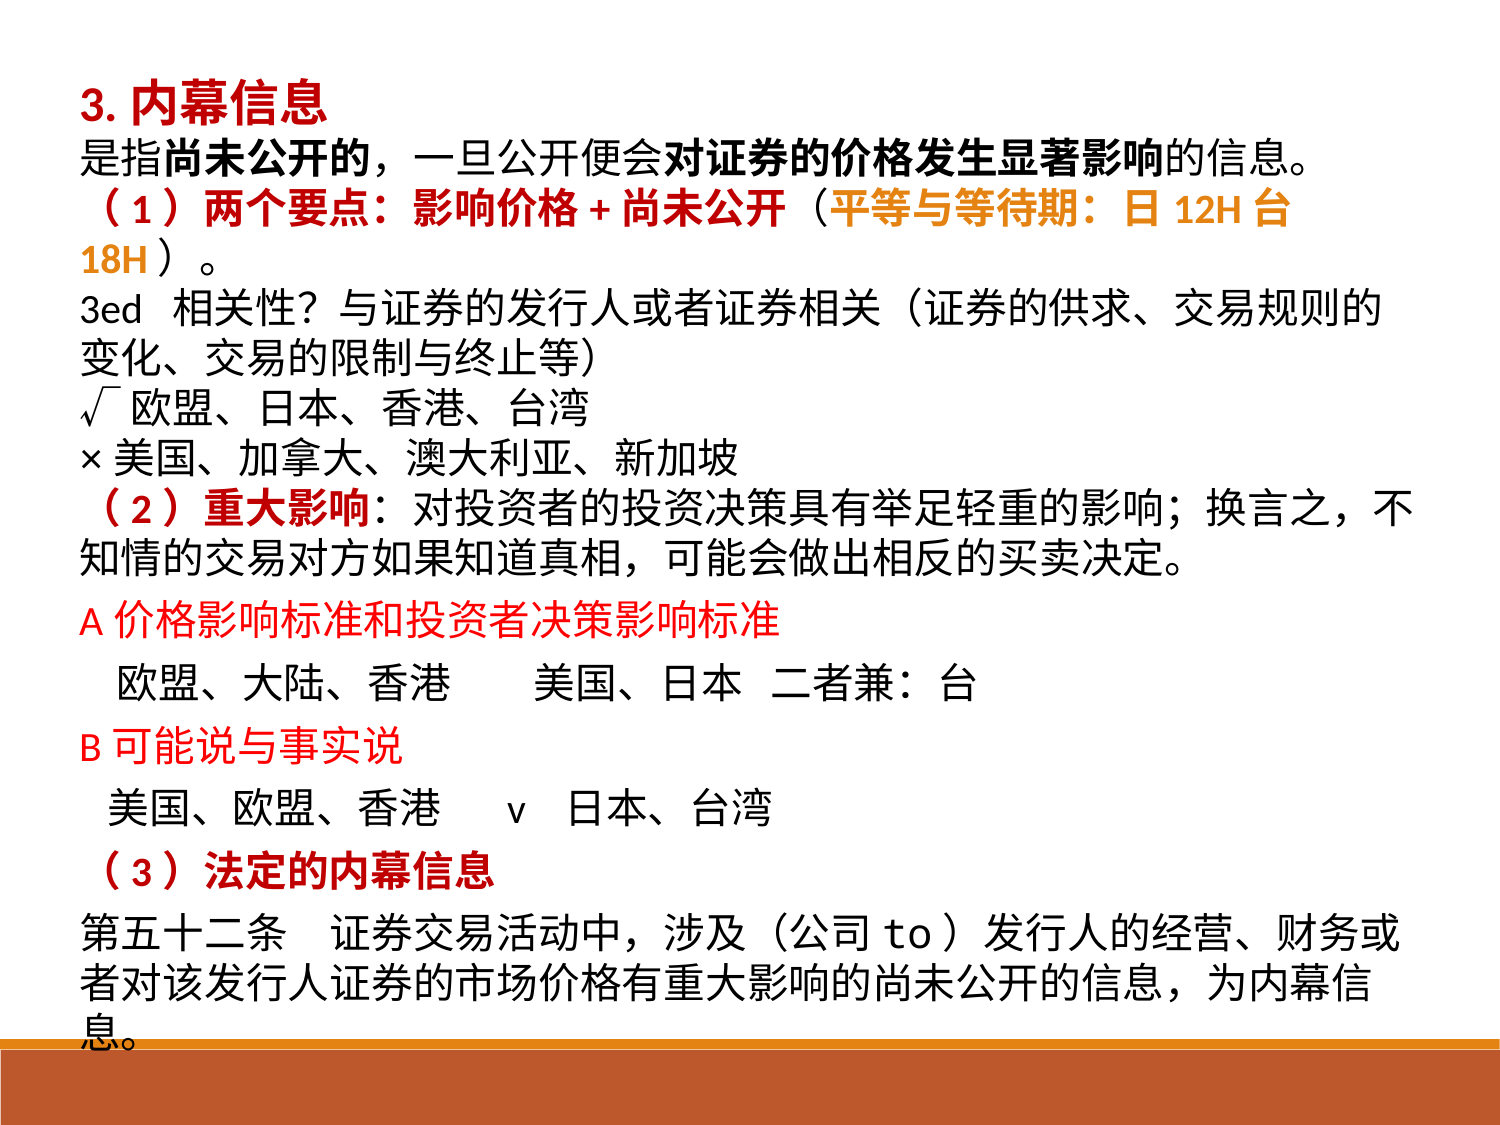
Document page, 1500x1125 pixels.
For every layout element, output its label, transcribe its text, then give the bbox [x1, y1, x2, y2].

text_box 3.内幕信息 是指尚未公开的，一旦公开便会对证券的价格发生显著影响的信息。 （1）两个要点：影响价格+尚未公开（平等与等待期：日12H台18H）。 3ed 相关性？与证券的发行人或者证券相关（证券的供求、交易规则的变化、交易的限制与终止等） √欧盟、日本、香港、台湾 ×美国、加拿大、澳大利亚、新加坡 （2）重大影响：对投资者的投资决策具有举足轻重的影响；换言之，不知情的交易对方如果知道真相，可能会做出相反的买卖决定。 A价格影响标准和投资者决策影响标准 欧盟、大陆、香港 美国、日本 二者兼：台 B可能说与事实说 美国、欧盟、香港 v 日本、台湾 （3）法定的内幕信息 第五十二条 证券交易活动中，涉及（公司to）发行人的经营、财务或者对该发行人证券的市场价格有重大影响的尚未公开的信息，为内幕信息。 [64, 64, 1436, 1125]
